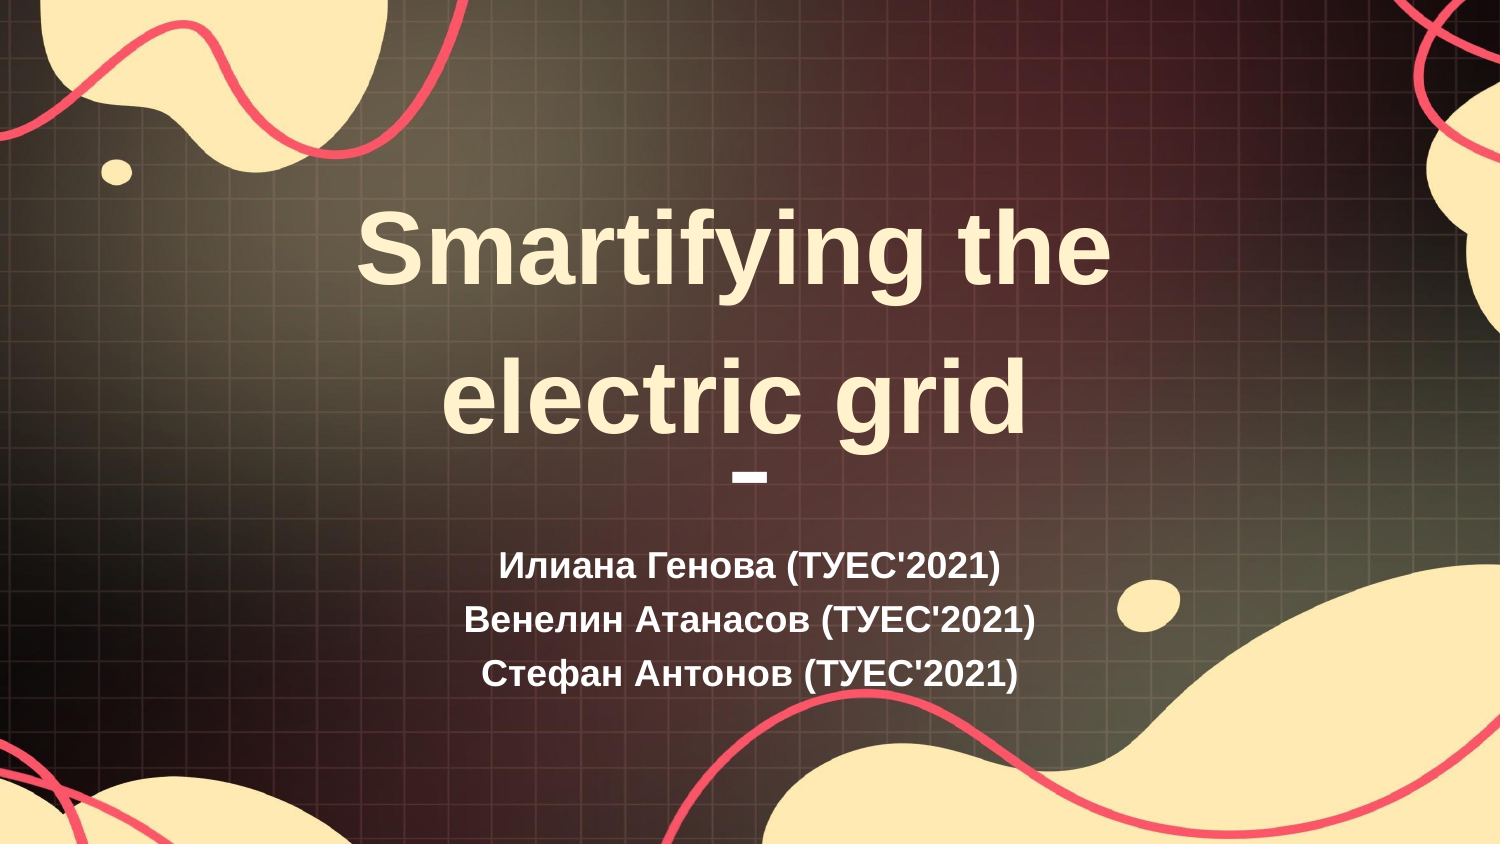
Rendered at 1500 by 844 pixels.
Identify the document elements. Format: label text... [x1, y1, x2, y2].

text_box [0, 0, 1500, 844]
text_box Smartifying the electric grid [167, 156, 1333, 447]
text_box - Илиана Генова (ТУЕС'2021) Венелин Атанасов (ТУЕС'2021) Стефан Антонов (ТУЕС'2021) [167, 447, 1333, 695]
